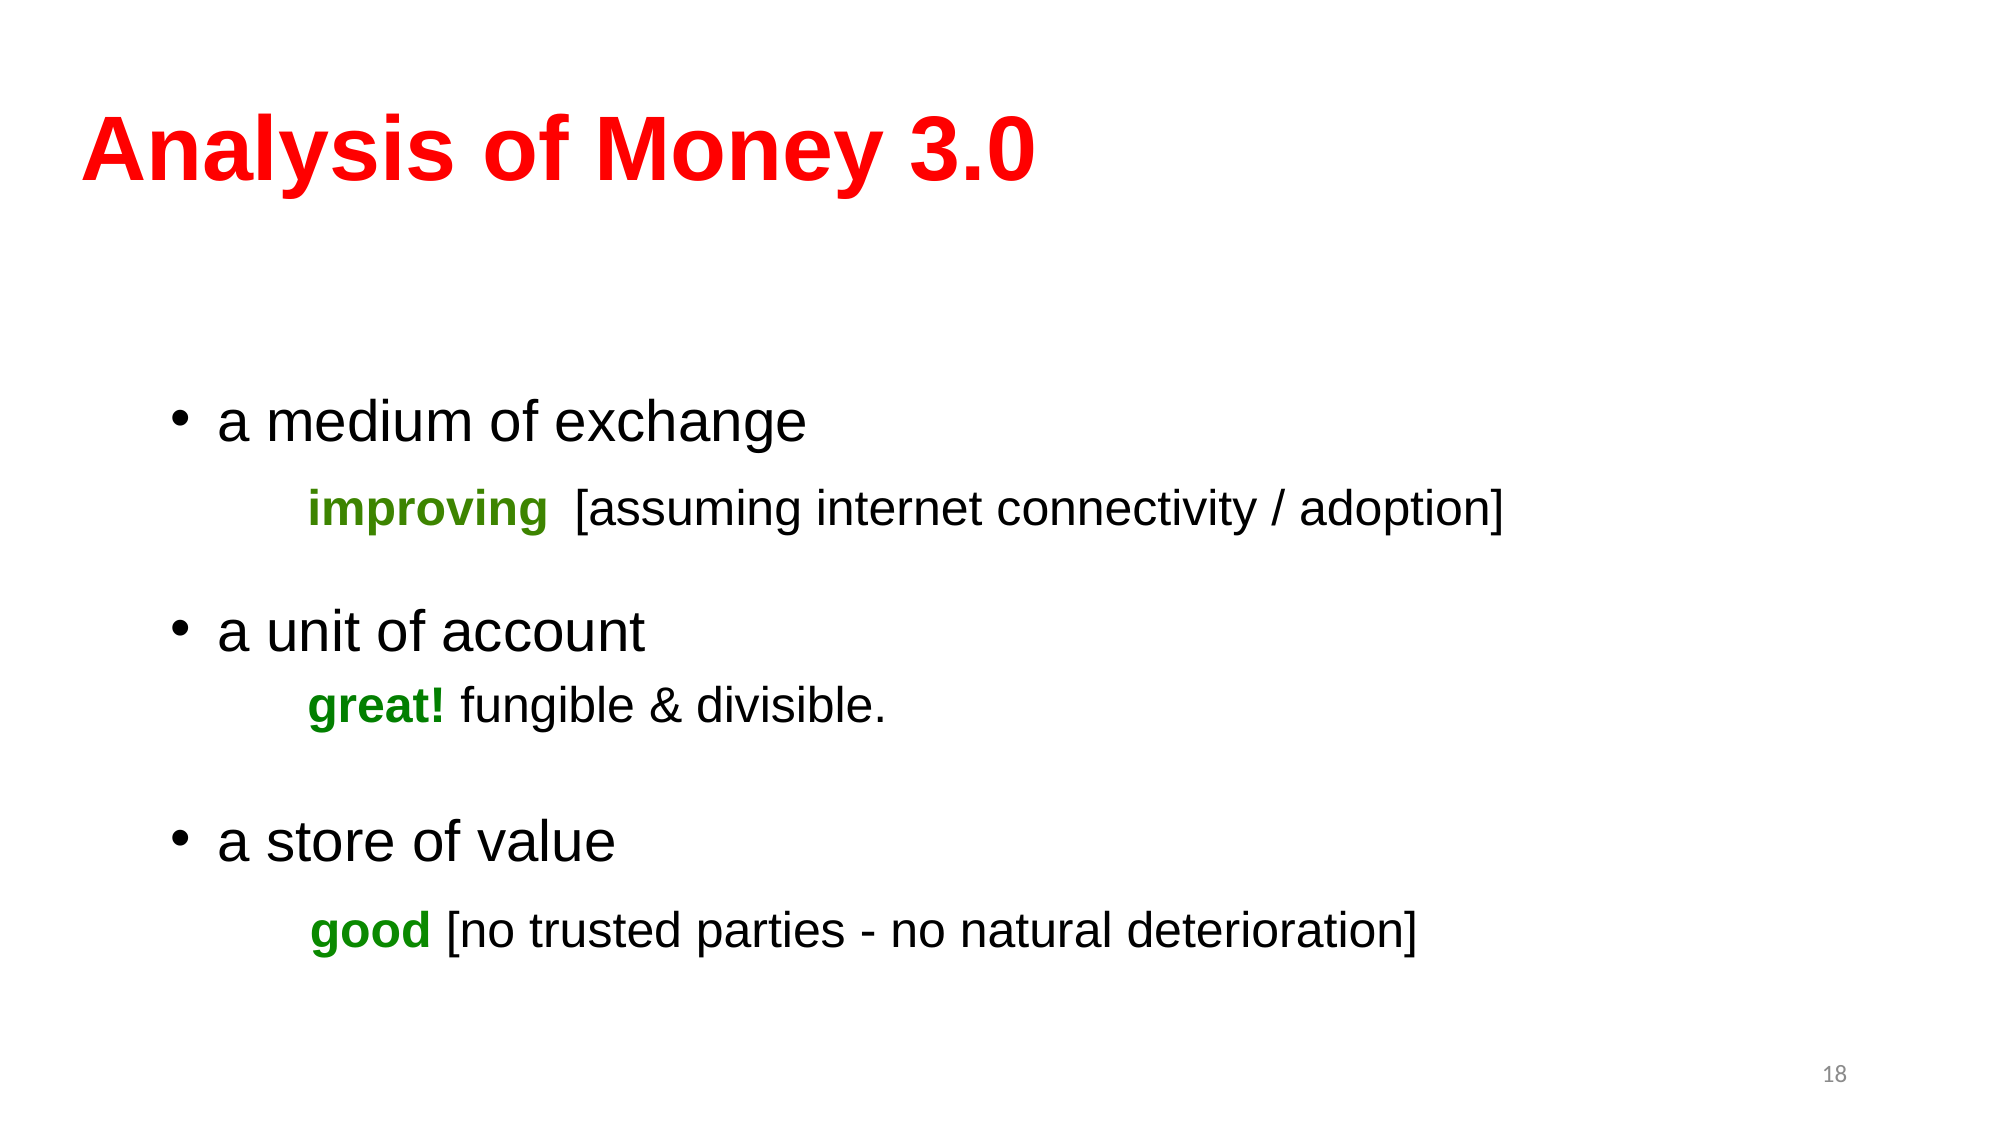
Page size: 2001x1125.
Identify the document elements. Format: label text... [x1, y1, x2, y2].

text_box good [no trusted parties - no natural deterioration] [295, 889, 1653, 965]
text_box a medium of exchange a unit of account a store of value [155, 235, 1156, 881]
title Analysis of Money 3.0 [65, 41, 1791, 260]
slide_number 18 [1412, 1042, 1863, 1103]
text_box great! fungible & divisible. [292, 665, 1475, 740]
text_box improving [assuming internet connectivity / adoption] [292, 467, 1791, 543]
